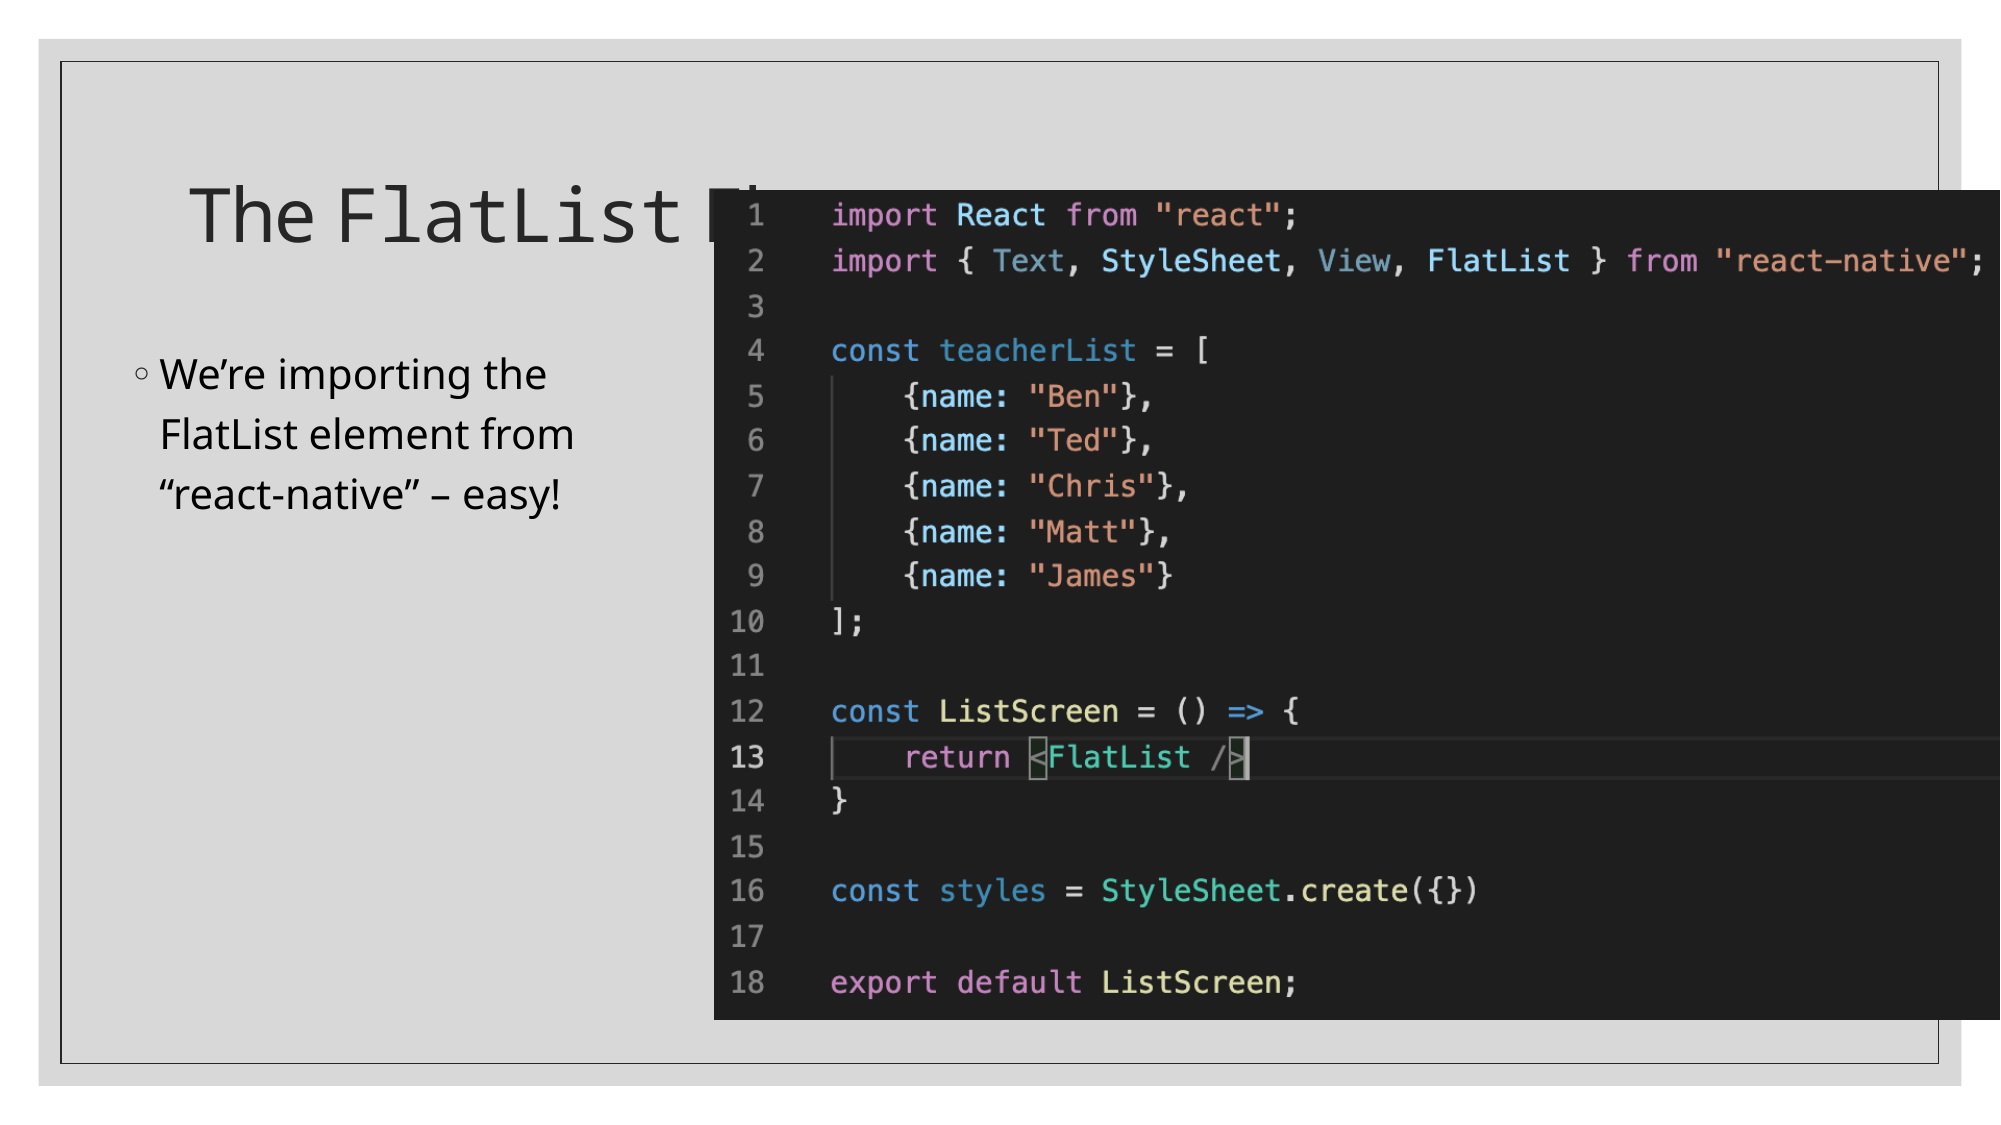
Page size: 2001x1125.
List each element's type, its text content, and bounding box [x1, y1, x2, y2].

title The FlatList Element [174, 105, 1825, 331]
picture [714, 190, 2000, 1020]
list We’re importing the FlatList element from “react-native” – easy! [114, 330, 652, 1087]
